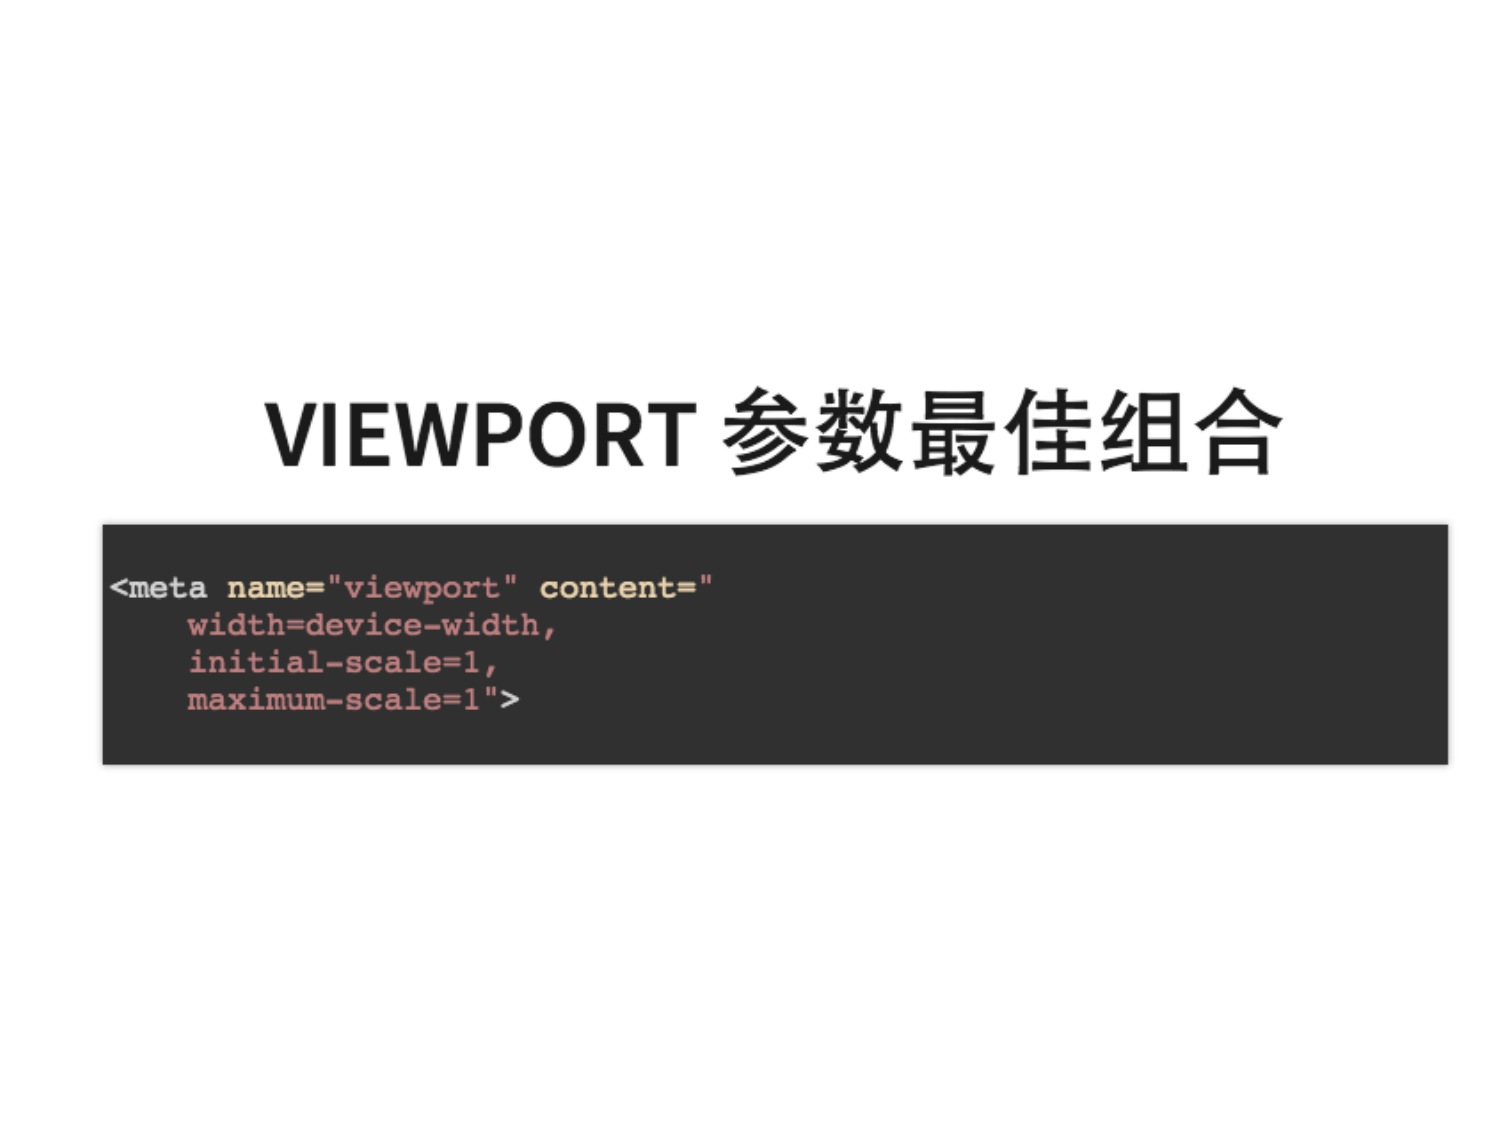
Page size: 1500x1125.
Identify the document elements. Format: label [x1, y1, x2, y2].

picture [0, 260, 1500, 864]
